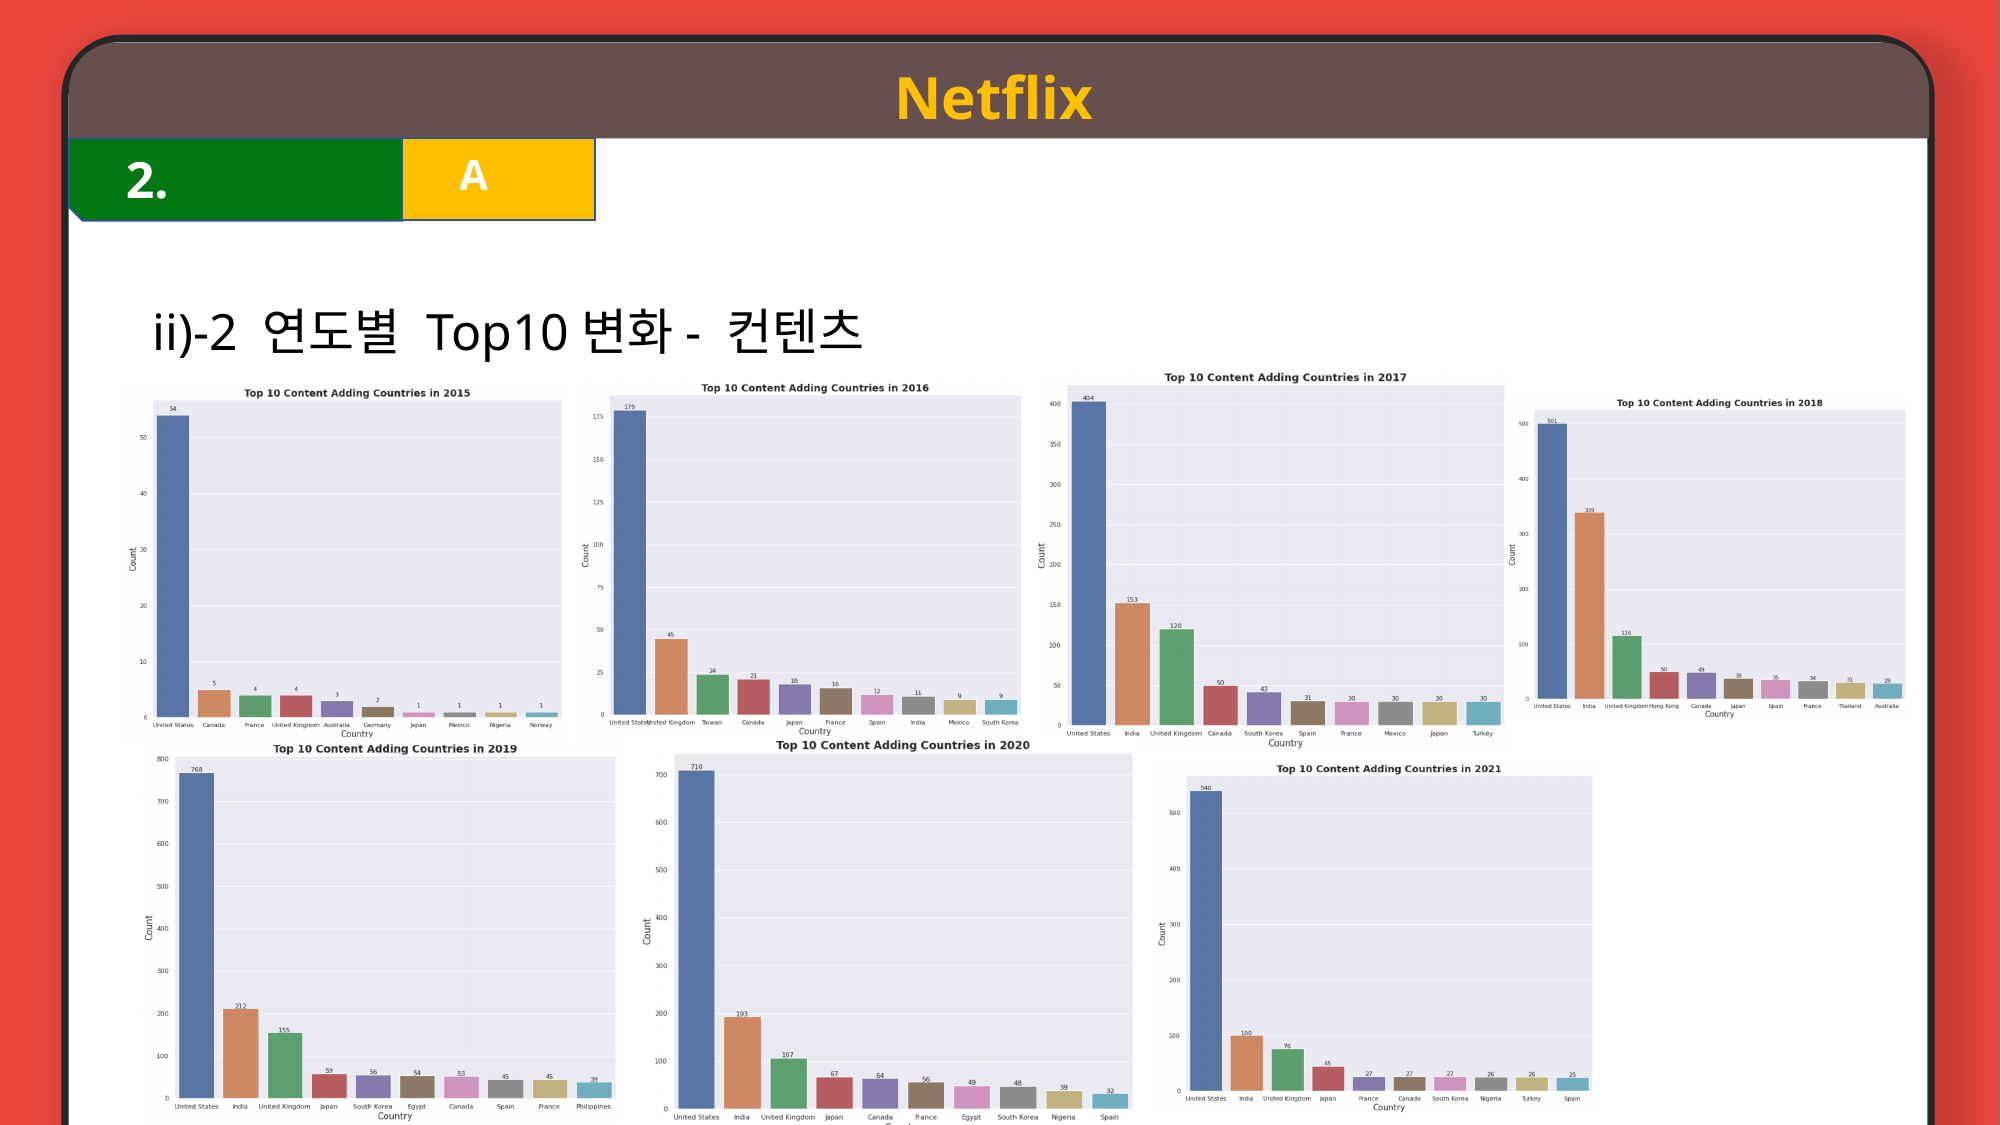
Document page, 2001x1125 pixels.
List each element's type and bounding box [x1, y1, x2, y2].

picture [577, 369, 1909, 1125]
text_box [65, 38, 1932, 1125]
picture [123, 384, 620, 1124]
picture [1152, 762, 1599, 1113]
